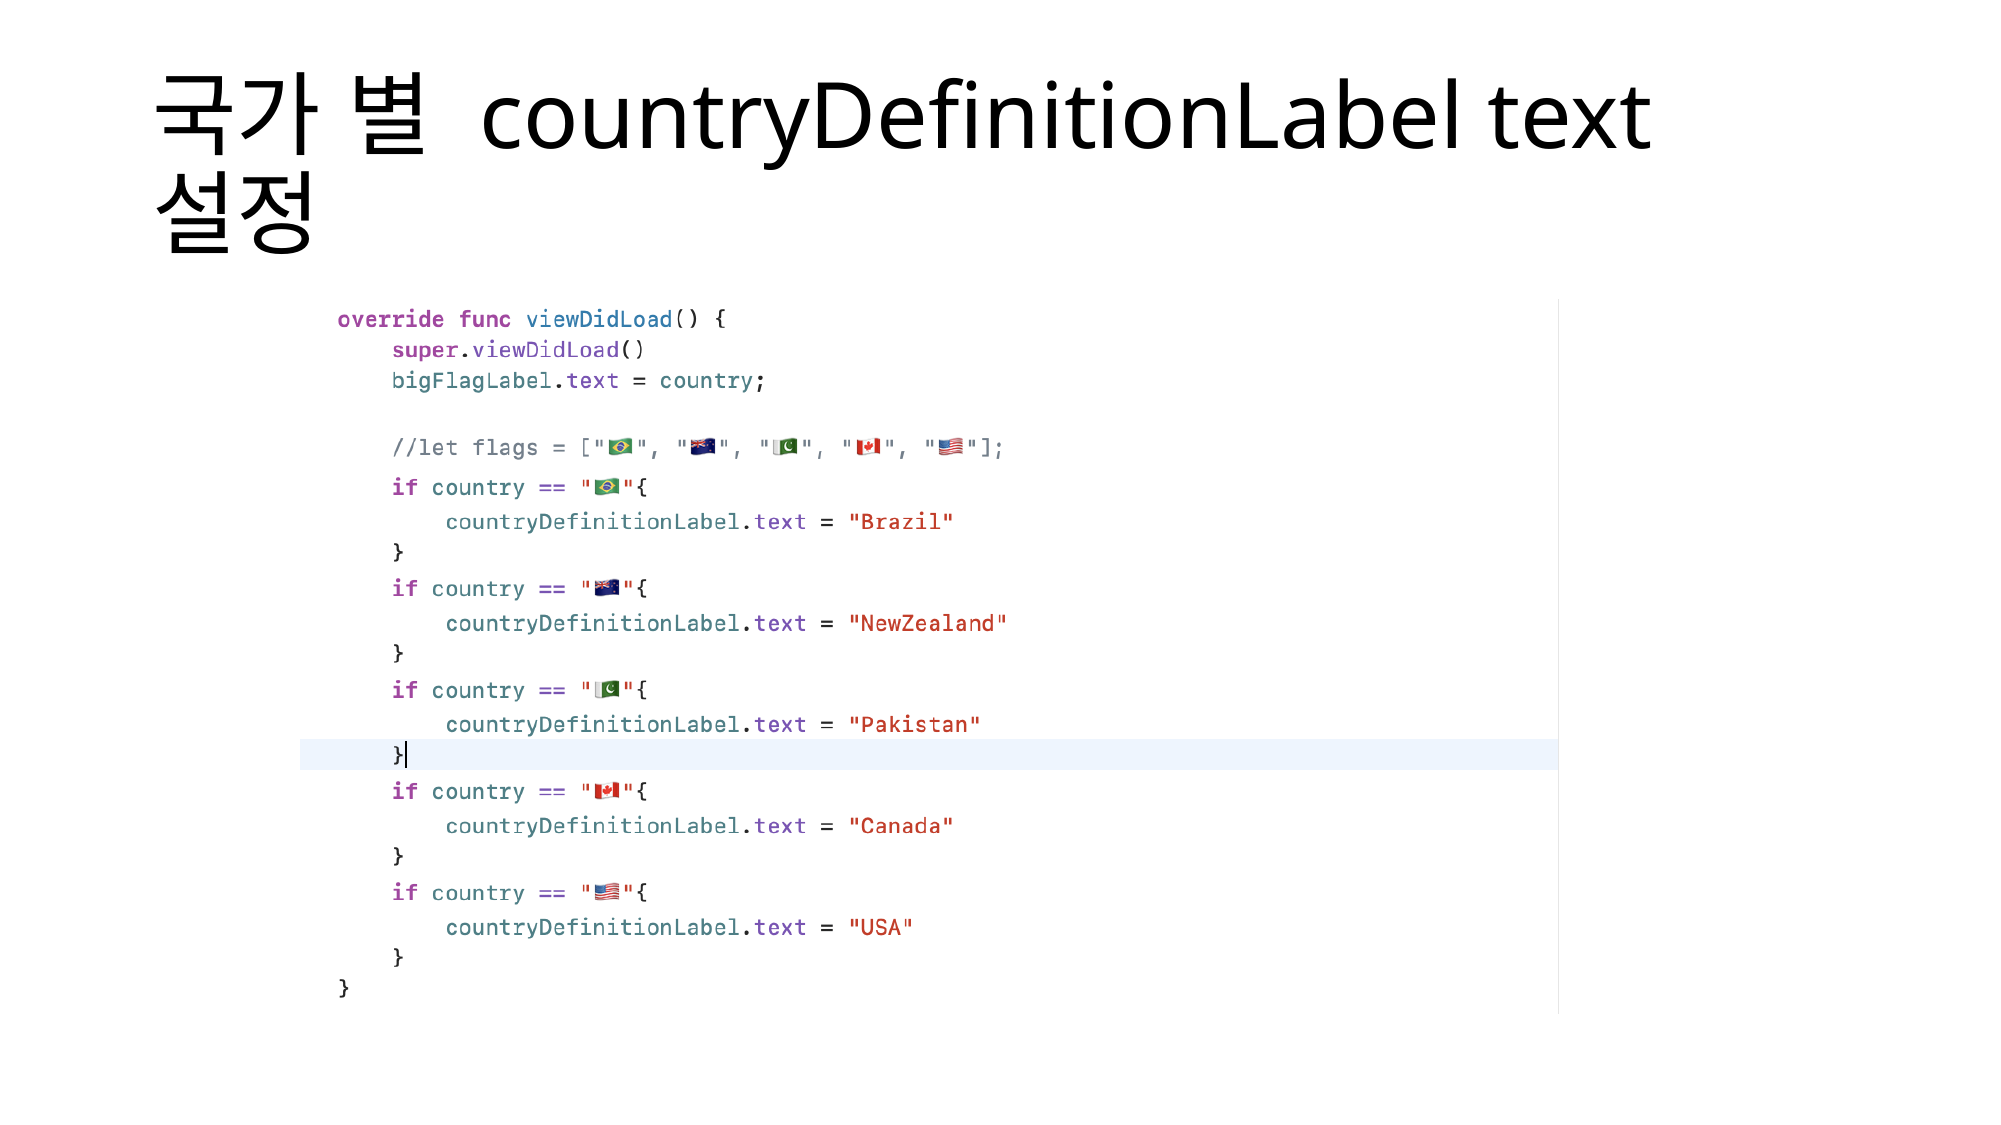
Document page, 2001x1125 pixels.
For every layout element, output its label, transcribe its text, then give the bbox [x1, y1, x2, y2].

title 국가 별 countryDefinitionLabel text 설정 [137, 59, 1863, 278]
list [300, 299, 1700, 1014]
